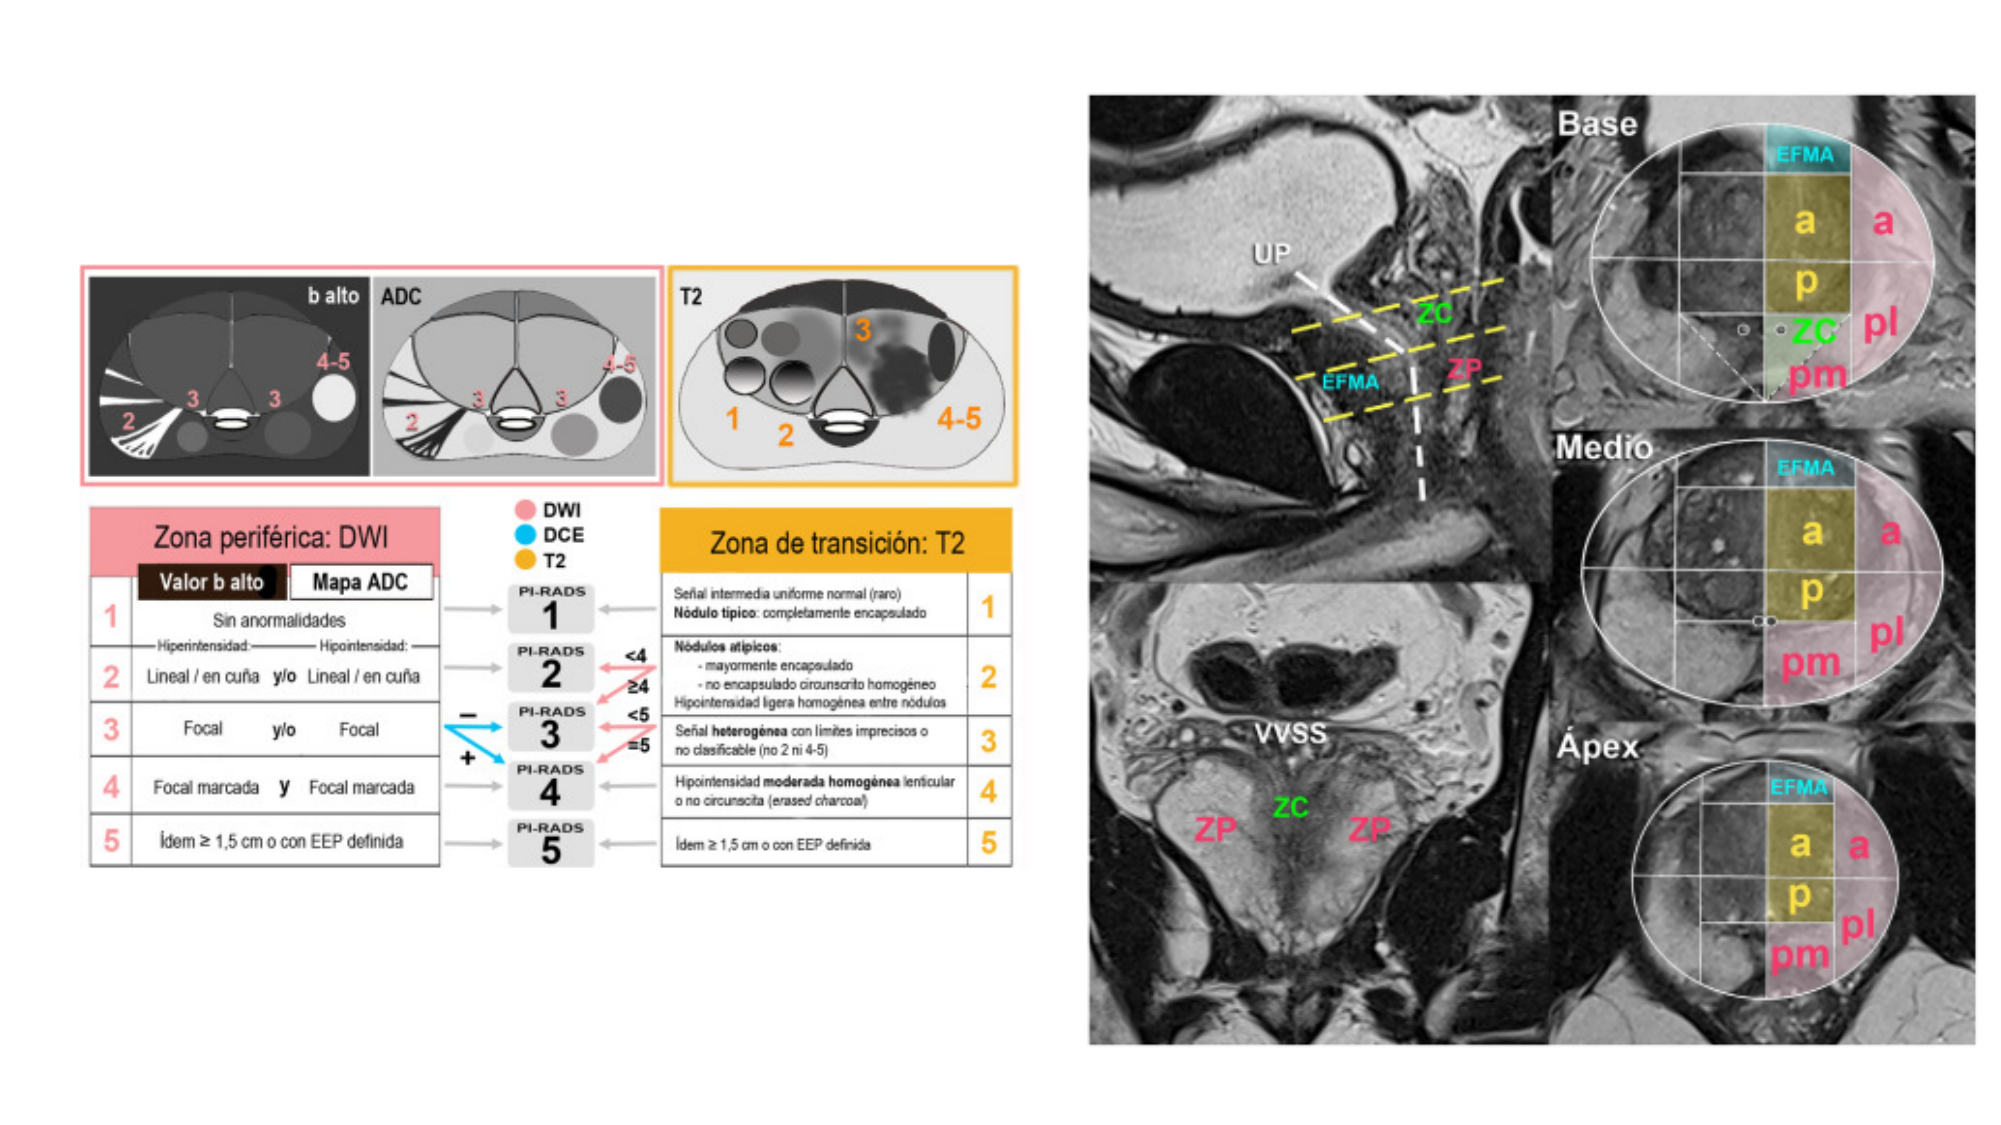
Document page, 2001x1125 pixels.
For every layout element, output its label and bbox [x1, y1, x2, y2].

picture [1069, 72, 2000, 1057]
picture [79, 264, 1029, 870]
